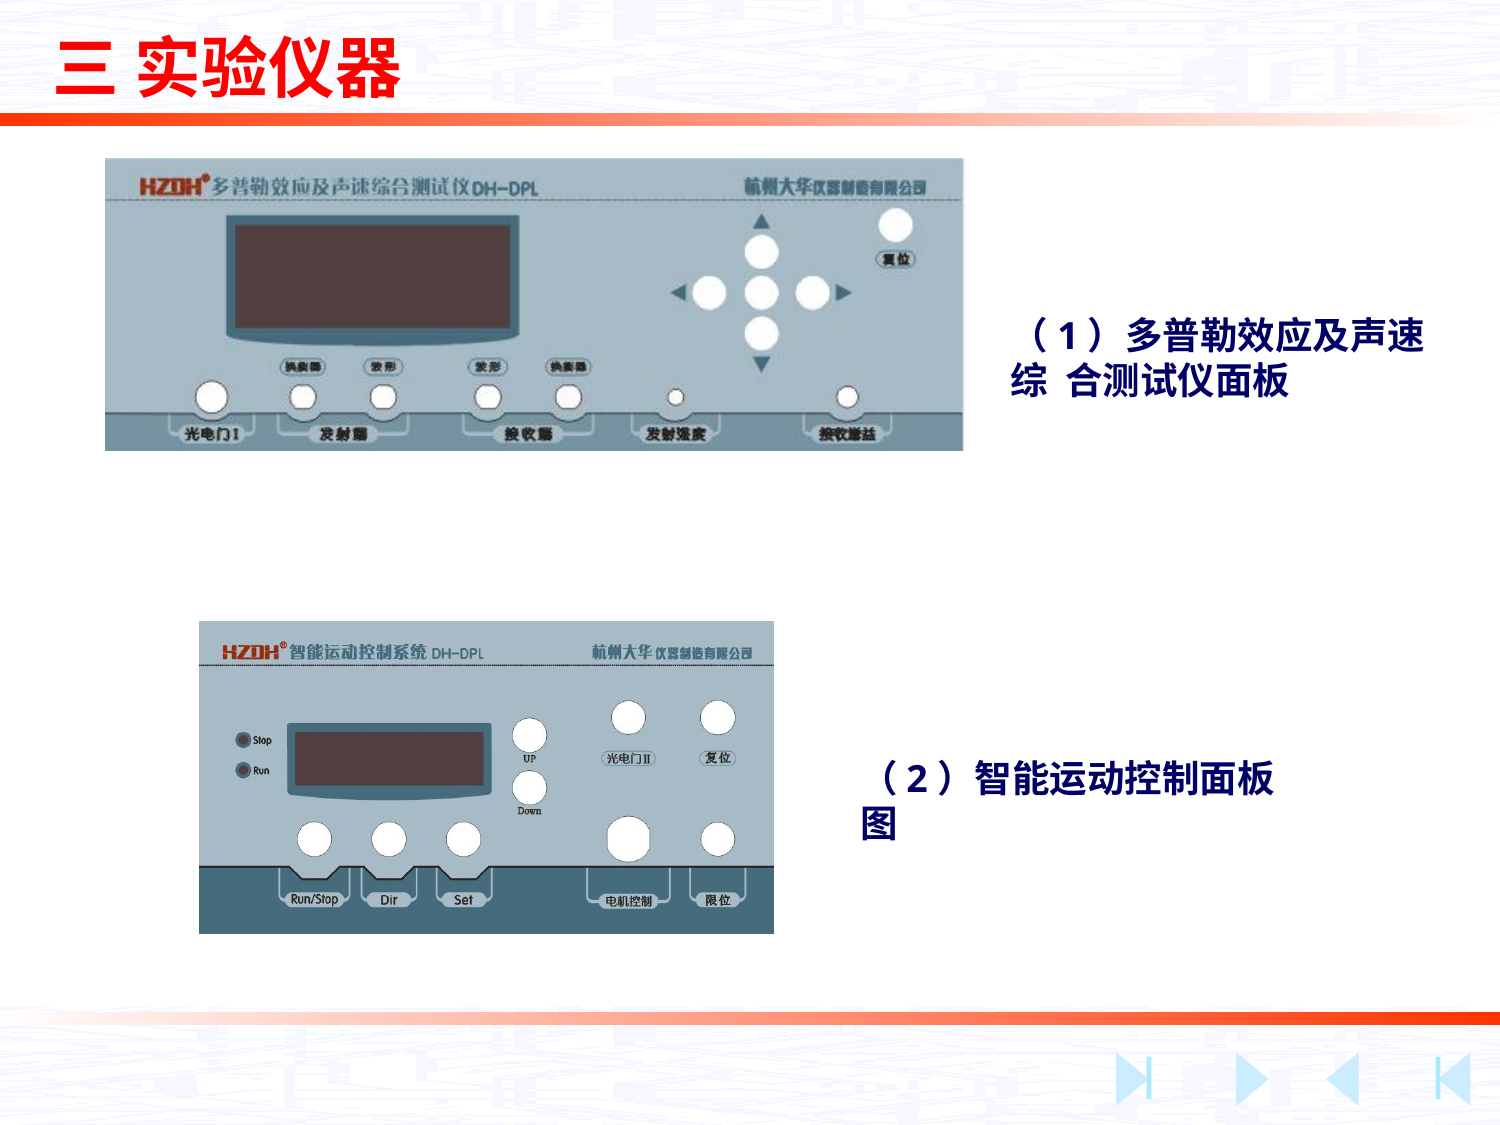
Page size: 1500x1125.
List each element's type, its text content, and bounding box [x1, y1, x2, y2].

text_box （1）多普勒效应及声速综 合测试仪面板 [996, 304, 1461, 410]
text_box （2）智能运动控制面板图 [845, 747, 1313, 853]
text_box 三 实验仪器 [38, 18, 1046, 114]
table_cell [937, 1013, 943, 1025]
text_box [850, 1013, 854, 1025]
picture [0, 0, 1500, 114]
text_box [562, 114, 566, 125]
picture [0, 1025, 1500, 1125]
picture [0, 1006, 1500, 1013]
picture [198, 621, 774, 935]
picture [105, 158, 967, 452]
